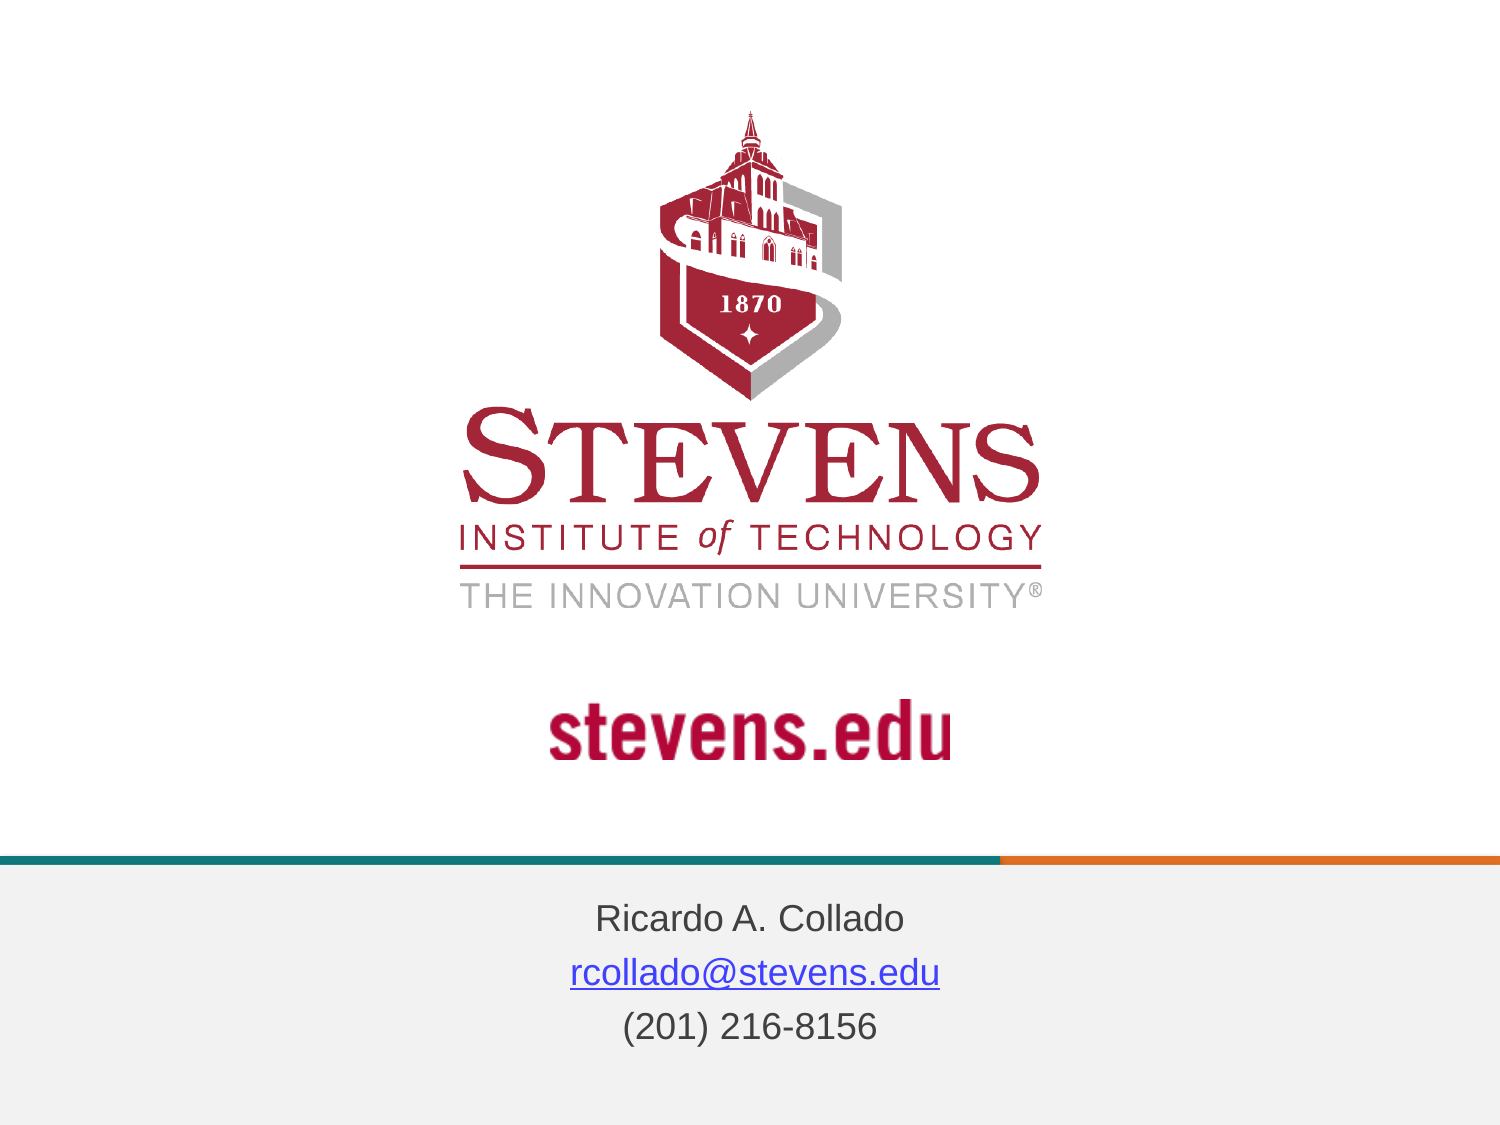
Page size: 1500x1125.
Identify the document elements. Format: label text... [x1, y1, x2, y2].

picture [460, 111, 1042, 608]
subtitle Ricardo A. Collado rcollado@stevens.edu (201) 216-8156 [225, 859, 1275, 1073]
